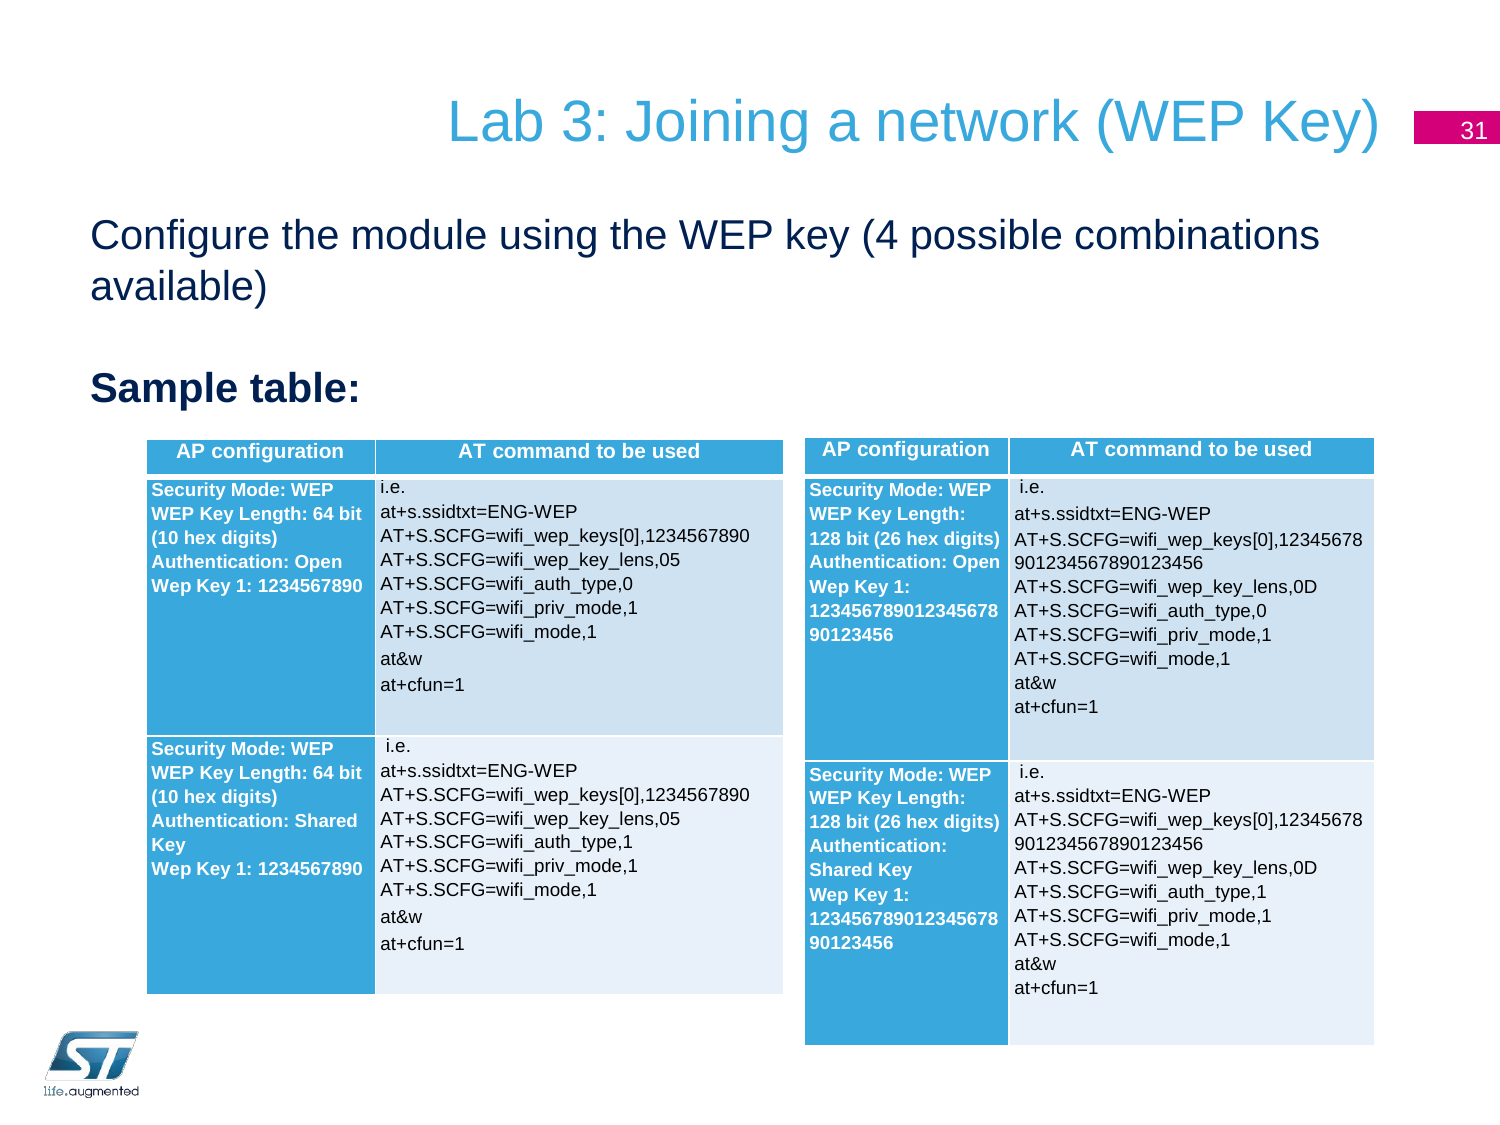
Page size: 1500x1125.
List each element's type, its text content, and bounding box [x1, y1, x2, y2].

table_cell i.e. at+s.ssidtxt=ENG-WEP AT+S.SCFG=wifi_wep_keys[0],12345678 901234567890123456 AT+S.SCFG=wifi_wep_key_lens,0D AT+S.SCFG=wifi_auth_type,0 AT+S.SCFG=wifi_priv_mode,1 AT+S.SCFG=wifi_mode,1 at&w at+cfun=1 [1010, 479, 1374, 760]
table_cell i.e. at+s.ssidtxt=ENG-WEP AT+S.SCFG=wifi_wep_keys[0],1234567890 AT+S.SCFG=wifi_wep_key_lens,05 AT+S.SCFG=wifi_auth_type,0 AT+S.SCFG=wifi_priv_mode,1 AT+S.SCFG=wifi_mode,1 at&w at+cfun=1 [376, 480, 783, 735]
table_cell Security Mode: WEP WEP Key Length: 128 bit (26 hex digits) Authentication: Open Wep Key 1: 123456789012345678 90123456 [805, 479, 1008, 760]
table_header AP configuration [805, 438, 1008, 474]
text_box Configure the module using the WEP key (4 possible combinations available) Sample table: [87, 208, 1324, 411]
table_cell i.e. at+s.ssidtxt=ENG-WEP AT+S.SCFG=wifi_wep_keys[0],12345678 901234567890123456 AT+S.SCFG=wifi_wep_key_lens,0D AT+S.SCFG=wifi_auth_type,1 AT+S.SCFG=wifi_priv_mode,1 AT+S.SCFG=wifi_mode,1 at&w at+cfun=1 [1010, 762, 1374, 1045]
table_header AP configuration [147, 440, 375, 474]
title Lab 3: Joining a network (WEP Key) [112, 82, 1387, 271]
table_cell Security Mode: WEP WEP Key Length: 64 bit (10 hex digits) Authentication: Shared Key Wep Key 1: 1234567890 [147, 737, 375, 994]
table_cell Security Mode: WEP WEP Key Length: 64 bit (10 hex digits) Authentication: Open Wep Key 1: 1234567890 [147, 480, 375, 735]
table_header AT command to be used [1010, 438, 1374, 474]
table_cell i.e. at+s.ssidtxt=ENG-WEP AT+S.SCFG=wifi_wep_keys[0],1234567890 AT+S.SCFG=wifi_wep_key_lens,05 AT+S.SCFG=wifi_auth_type,1 AT+S.SCFG=wifi_priv_mode,1 AT+S.SCFG=wifi_mode,1 at&w at+cfun=1 [376, 737, 783, 994]
table_header AT command to be used [376, 440, 783, 474]
text_box 31 [1458, 114, 1491, 145]
table_cell Security Mode: WEP WEP Key Length: 128 bit (26 hex digits) Authentication: Shared Key Wep Key 1: 123456789012345678 90123456 [805, 762, 1008, 1045]
picture [36, 1022, 147, 1104]
text_box [1413, 111, 1500, 144]
